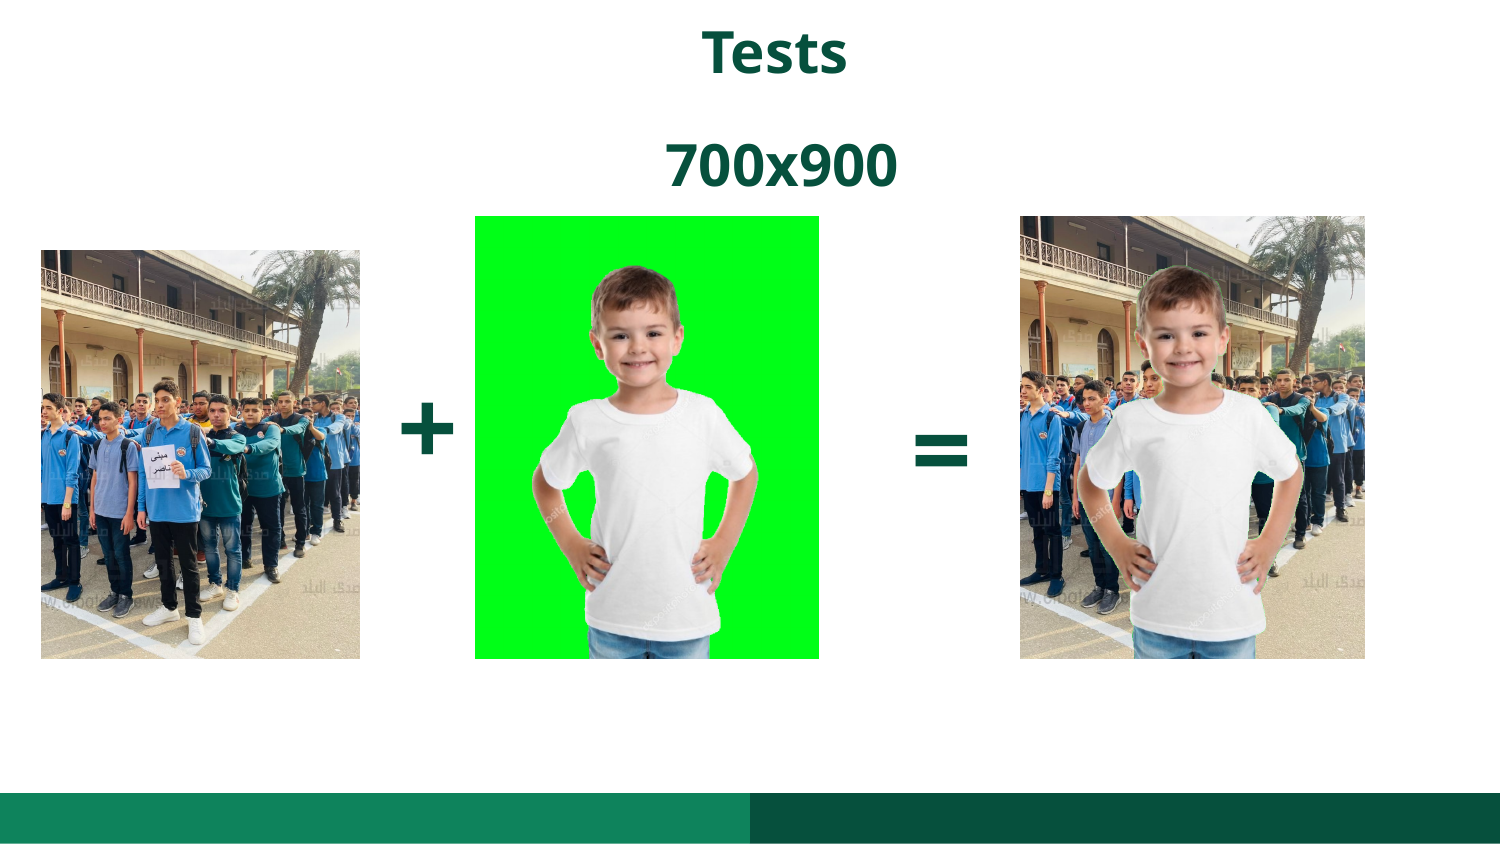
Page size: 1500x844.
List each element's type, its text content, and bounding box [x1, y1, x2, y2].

title + [364, 345, 469, 431]
title 700x900 [149, 112, 1415, 207]
picture [474, 216, 820, 660]
title = [823, 366, 1015, 452]
picture [1020, 216, 1365, 660]
picture [41, 249, 360, 660]
title Tests [142, 0, 1408, 95]
